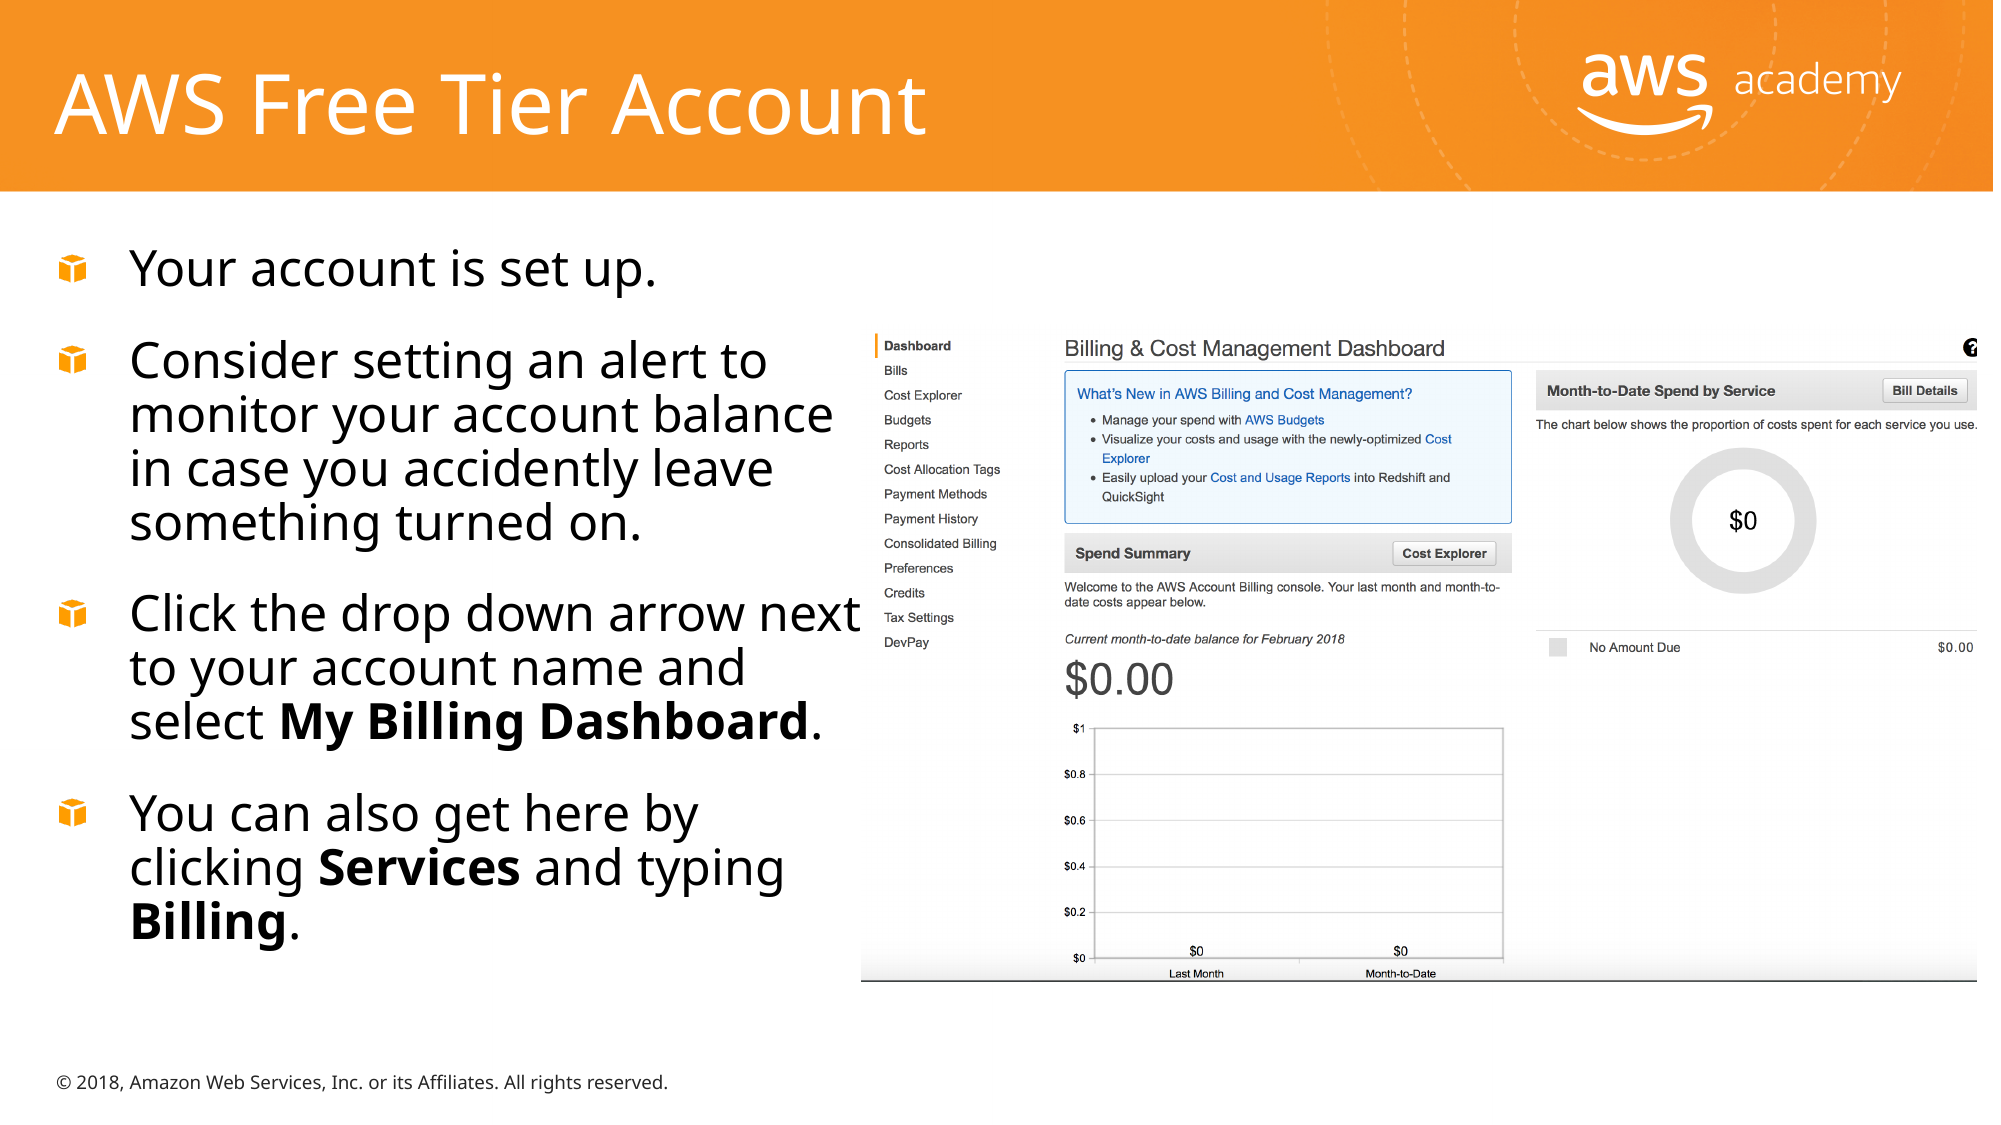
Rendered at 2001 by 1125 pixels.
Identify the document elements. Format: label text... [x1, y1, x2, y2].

title AWS Free Tier Account [39, 43, 1562, 172]
list Your account is set up. Consider setting an alert to monitor your account balance in case you accidently leave something turned on. Click the drop down arrow next to your account name and select My Billing Dashboard. You can also get here by clicking Services and typing Billing. [39, 236, 900, 1043]
picture [0, 0, 1993, 1125]
